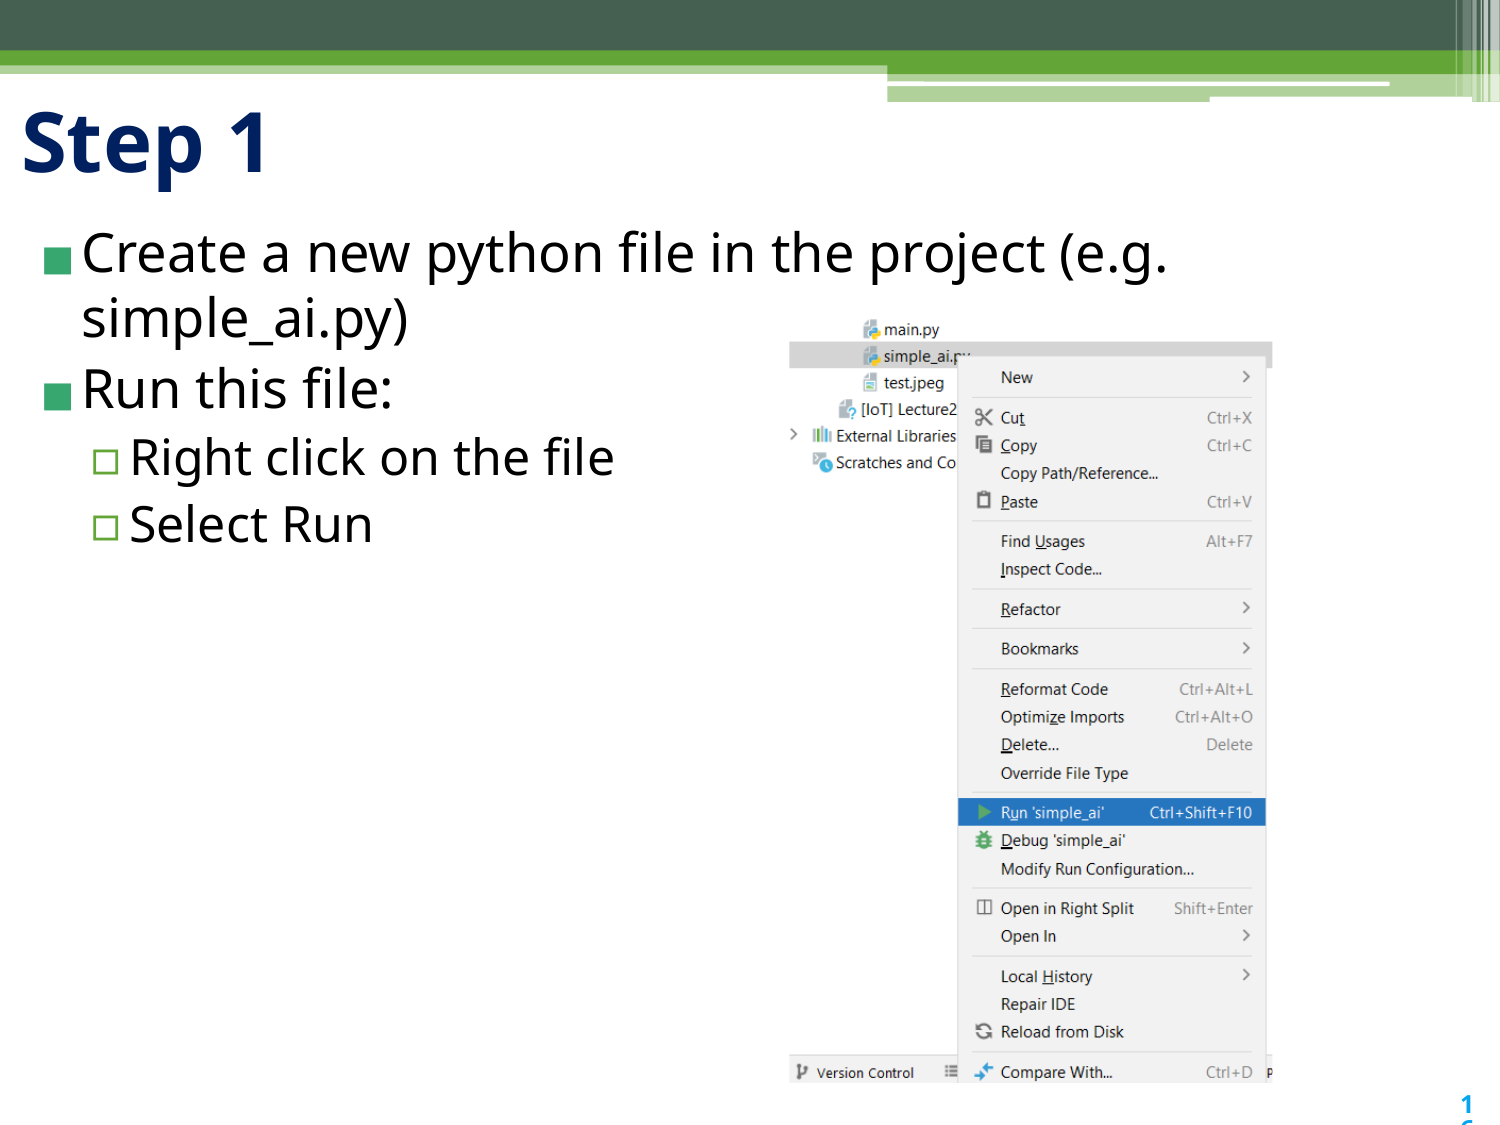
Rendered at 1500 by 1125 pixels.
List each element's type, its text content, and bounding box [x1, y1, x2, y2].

picture [789, 317, 1273, 1084]
list Create a new python file in the project (e.g. simple_ai.py) Run this file: Right click on the file Select Run [6, 210, 1485, 1103]
title Step 1 [6, 77, 1485, 201]
